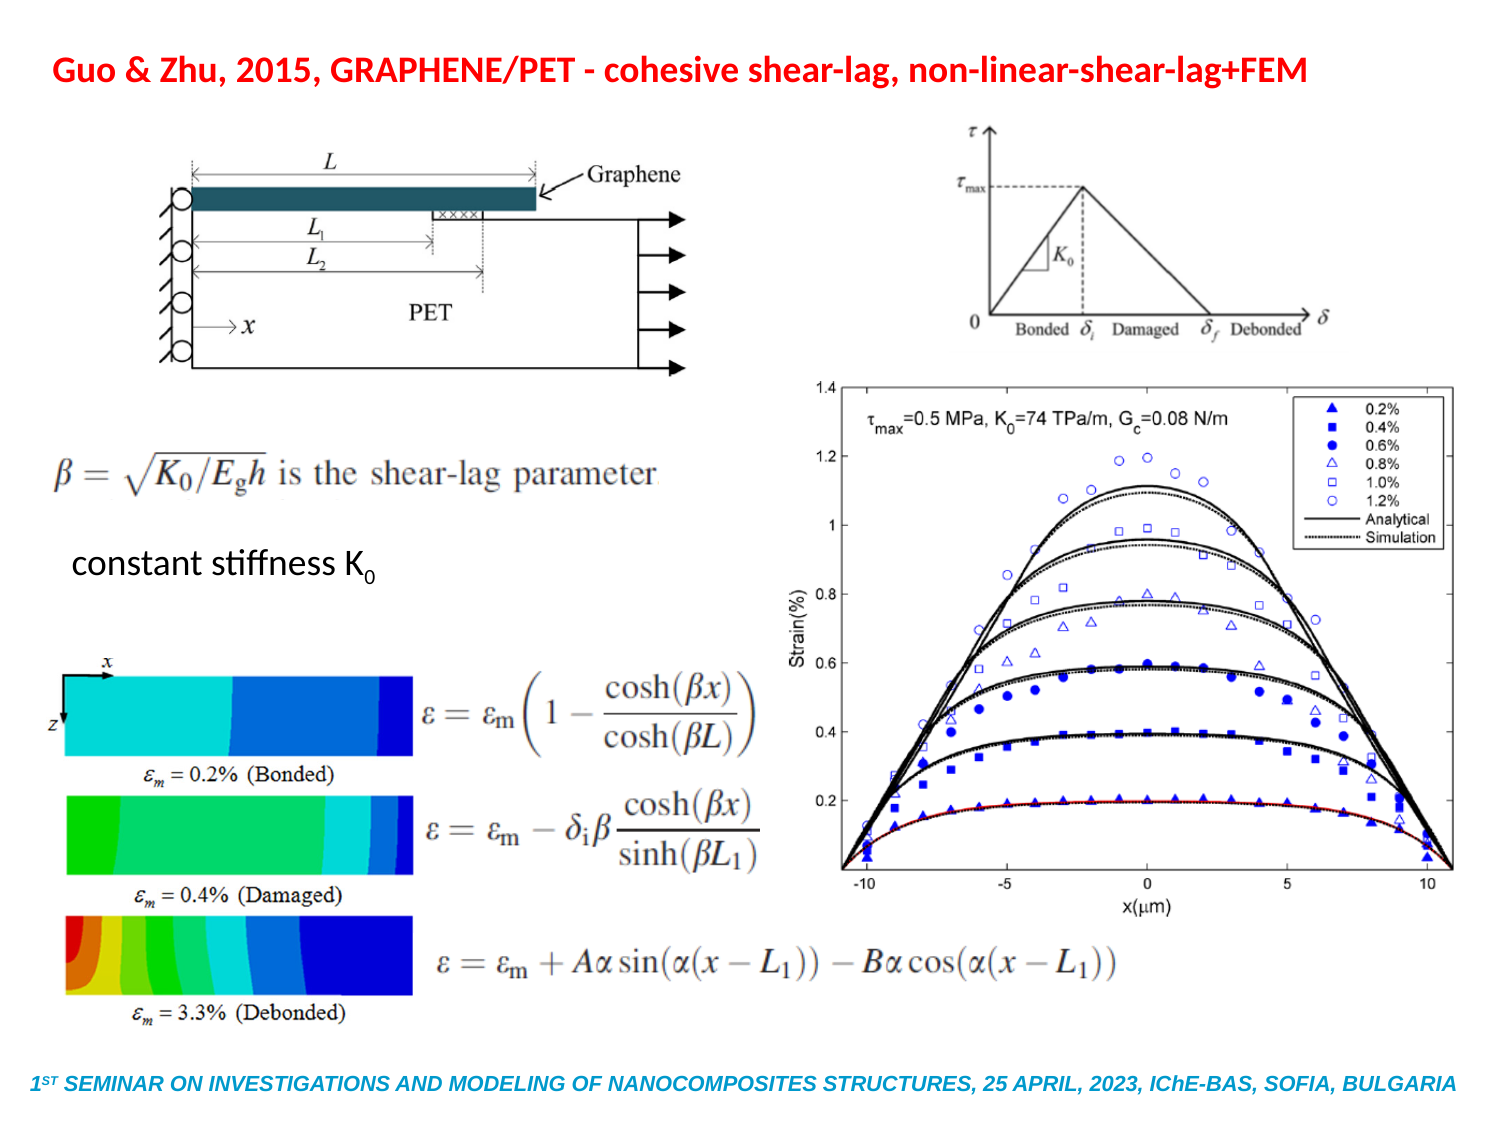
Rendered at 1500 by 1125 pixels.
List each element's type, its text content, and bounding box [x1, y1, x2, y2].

picture [116, 127, 710, 396]
picture [949, 113, 1350, 353]
text_box 1ST SEMINAR ON INVESTIGATIONS AND MODELING OF NANOCOMPOSITES STRUCTURES, 25 APRIL, 2023, IChE-BAS, SOFIA, BULGARIA [15, 1062, 1500, 1104]
picture [50, 445, 659, 500]
picture [37, 365, 1474, 1037]
text_box constant stiffness K0 [56, 530, 391, 597]
text_box Guo & Zhu, 2015, GRAPHENE/PET - cohesive shear-lag, non-linear-shear-lag+FEM [37, 37, 1350, 98]
